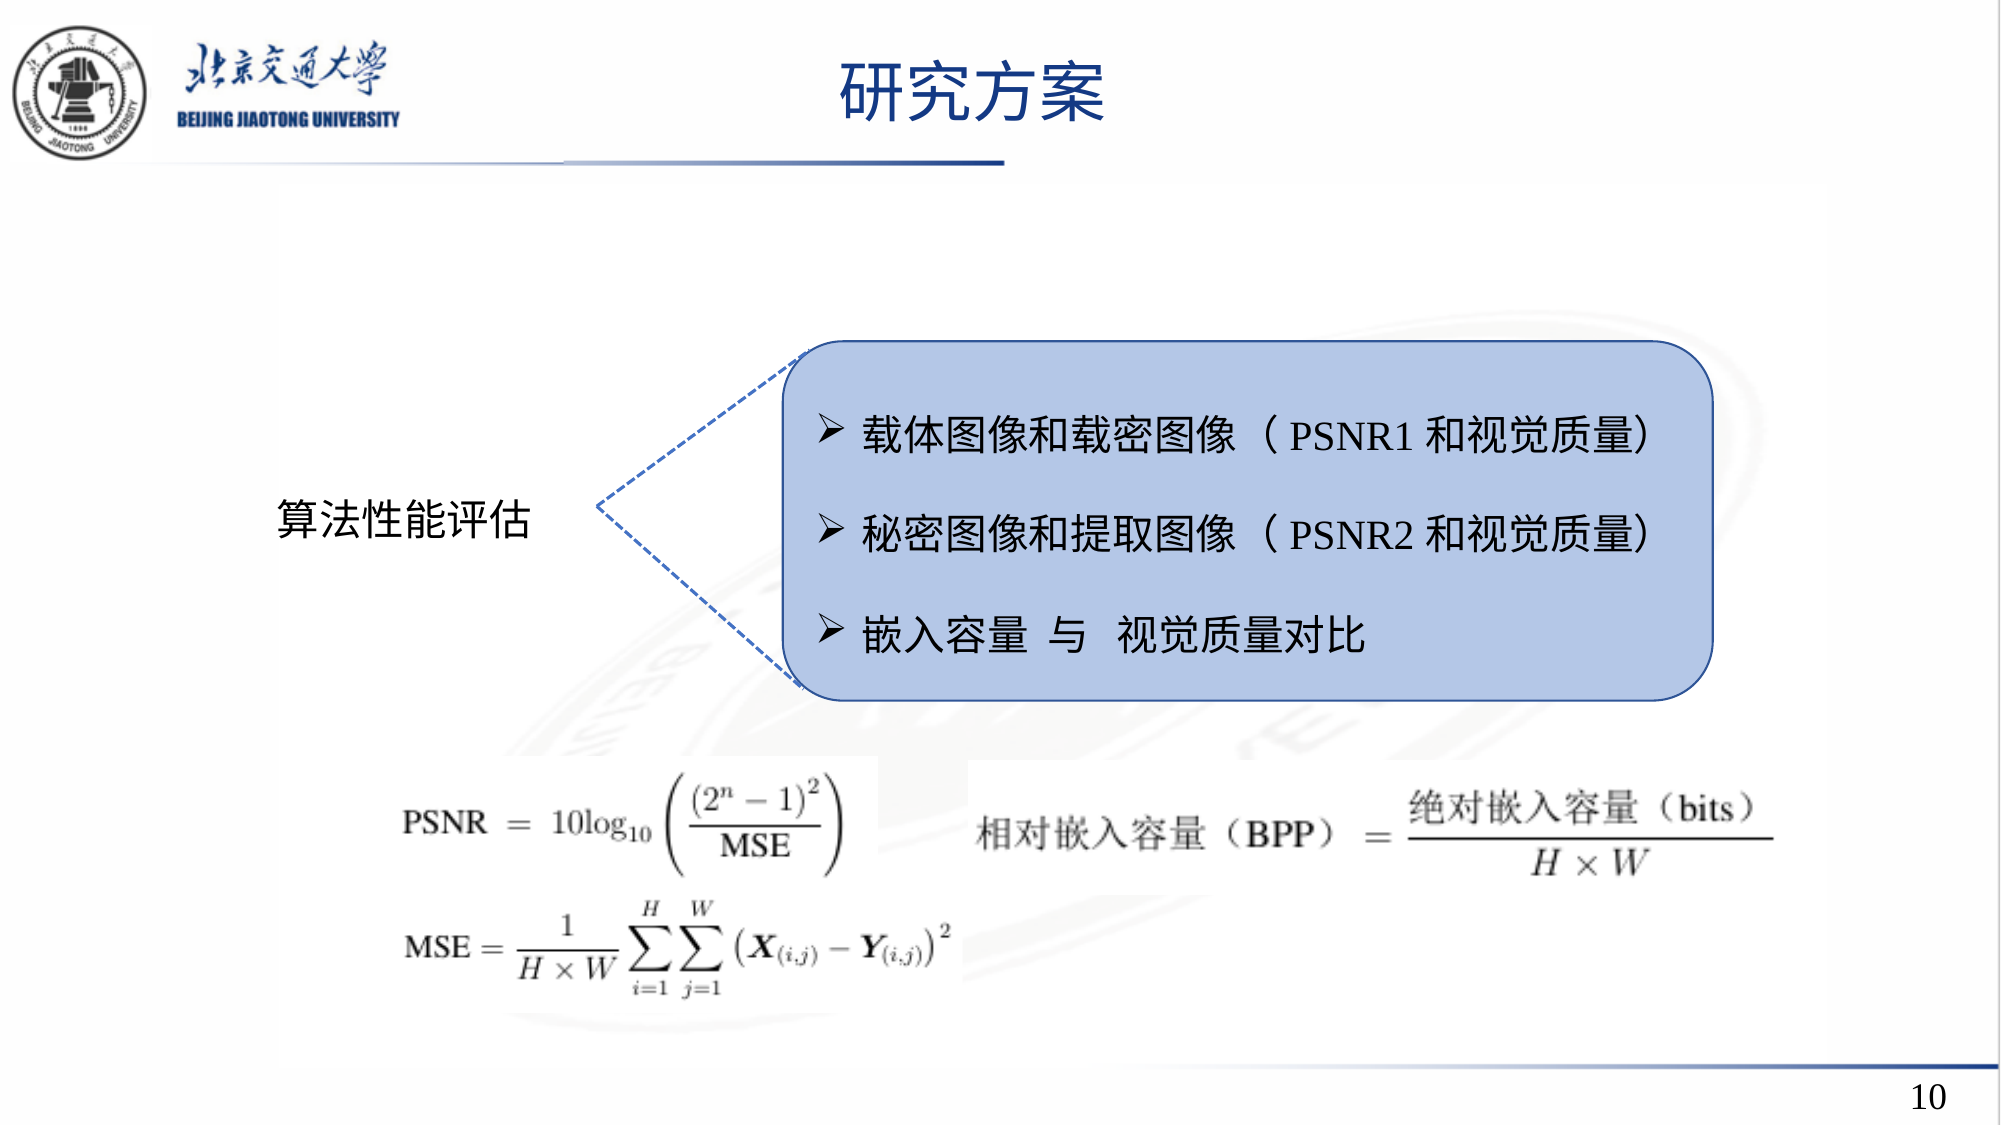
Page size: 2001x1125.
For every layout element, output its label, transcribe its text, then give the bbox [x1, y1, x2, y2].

text_box 10 [1894, 1064, 1989, 1125]
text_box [596, 506, 804, 690]
text_box 载体图像和载密图像（PSNR1和视觉质量） 秘密图像和提取图像（PSNR2和视觉质量） 嵌入容量 与 视觉质量对比 [804, 340, 1714, 702]
list 算法性能评估 [261, 460, 596, 553]
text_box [596, 349, 810, 507]
text_box 研究方案 [824, 2, 1364, 137]
picture [0, 0, 2001, 1125]
